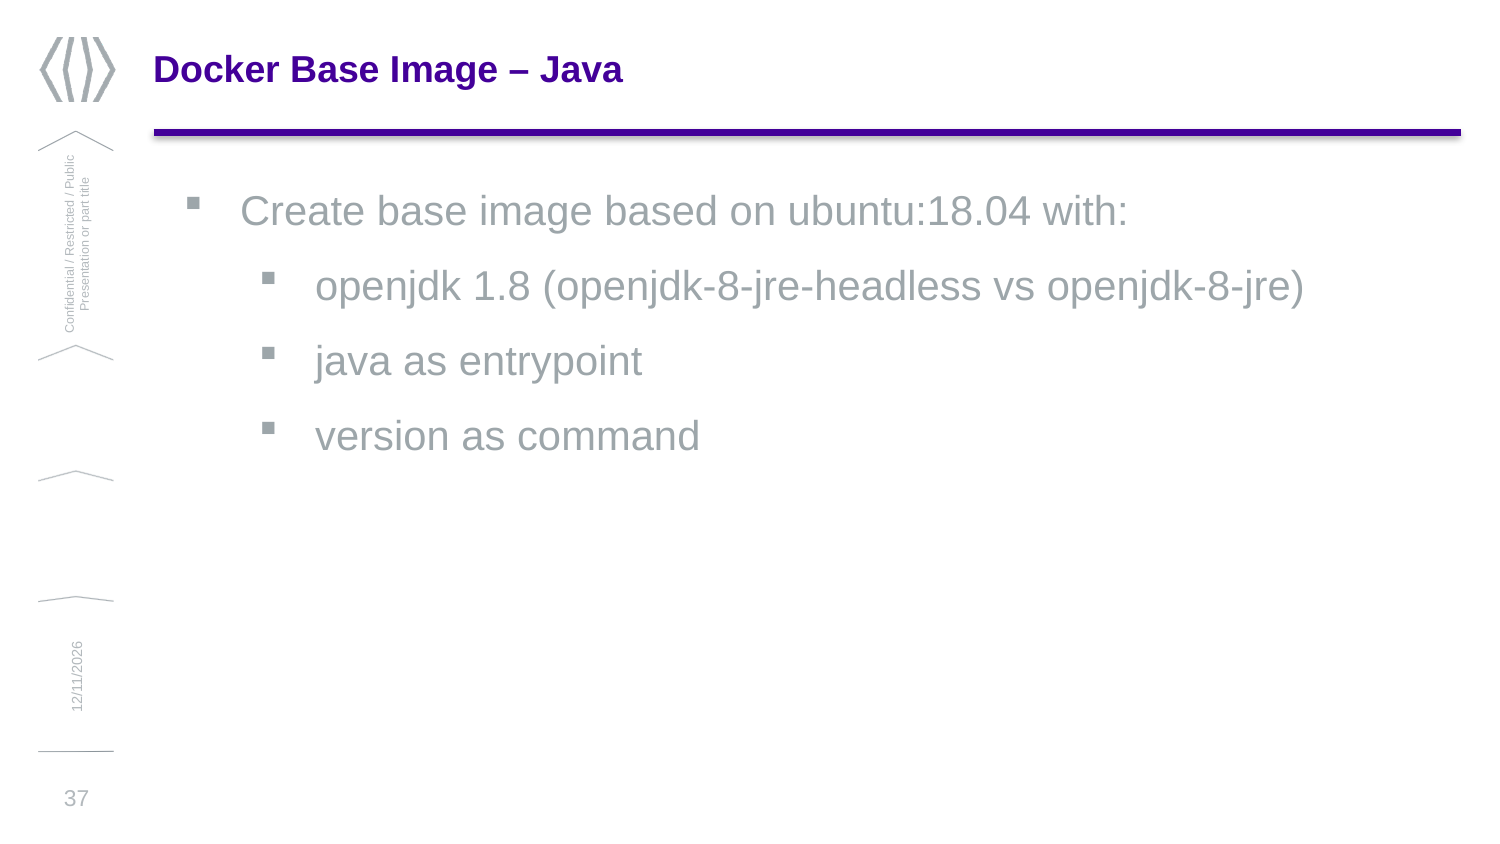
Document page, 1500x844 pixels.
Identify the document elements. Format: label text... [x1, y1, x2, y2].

picture [37, 130, 114, 753]
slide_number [53, 602, 99, 752]
title Docker Base Image – Java [138, 37, 1461, 109]
text_box Create base image based on ubuntu:18.04 with: openjdk 1.8 (openjdk-8-jre-headless vs openjdk-8-jre) java as entrypoint version as command [168, 151, 1431, 467]
slide_number 37 [39, 775, 114, 821]
picture [39, 37, 116, 102]
footer Confidential / Restricted / Public Presentation or part title [53, 127, 99, 363]
